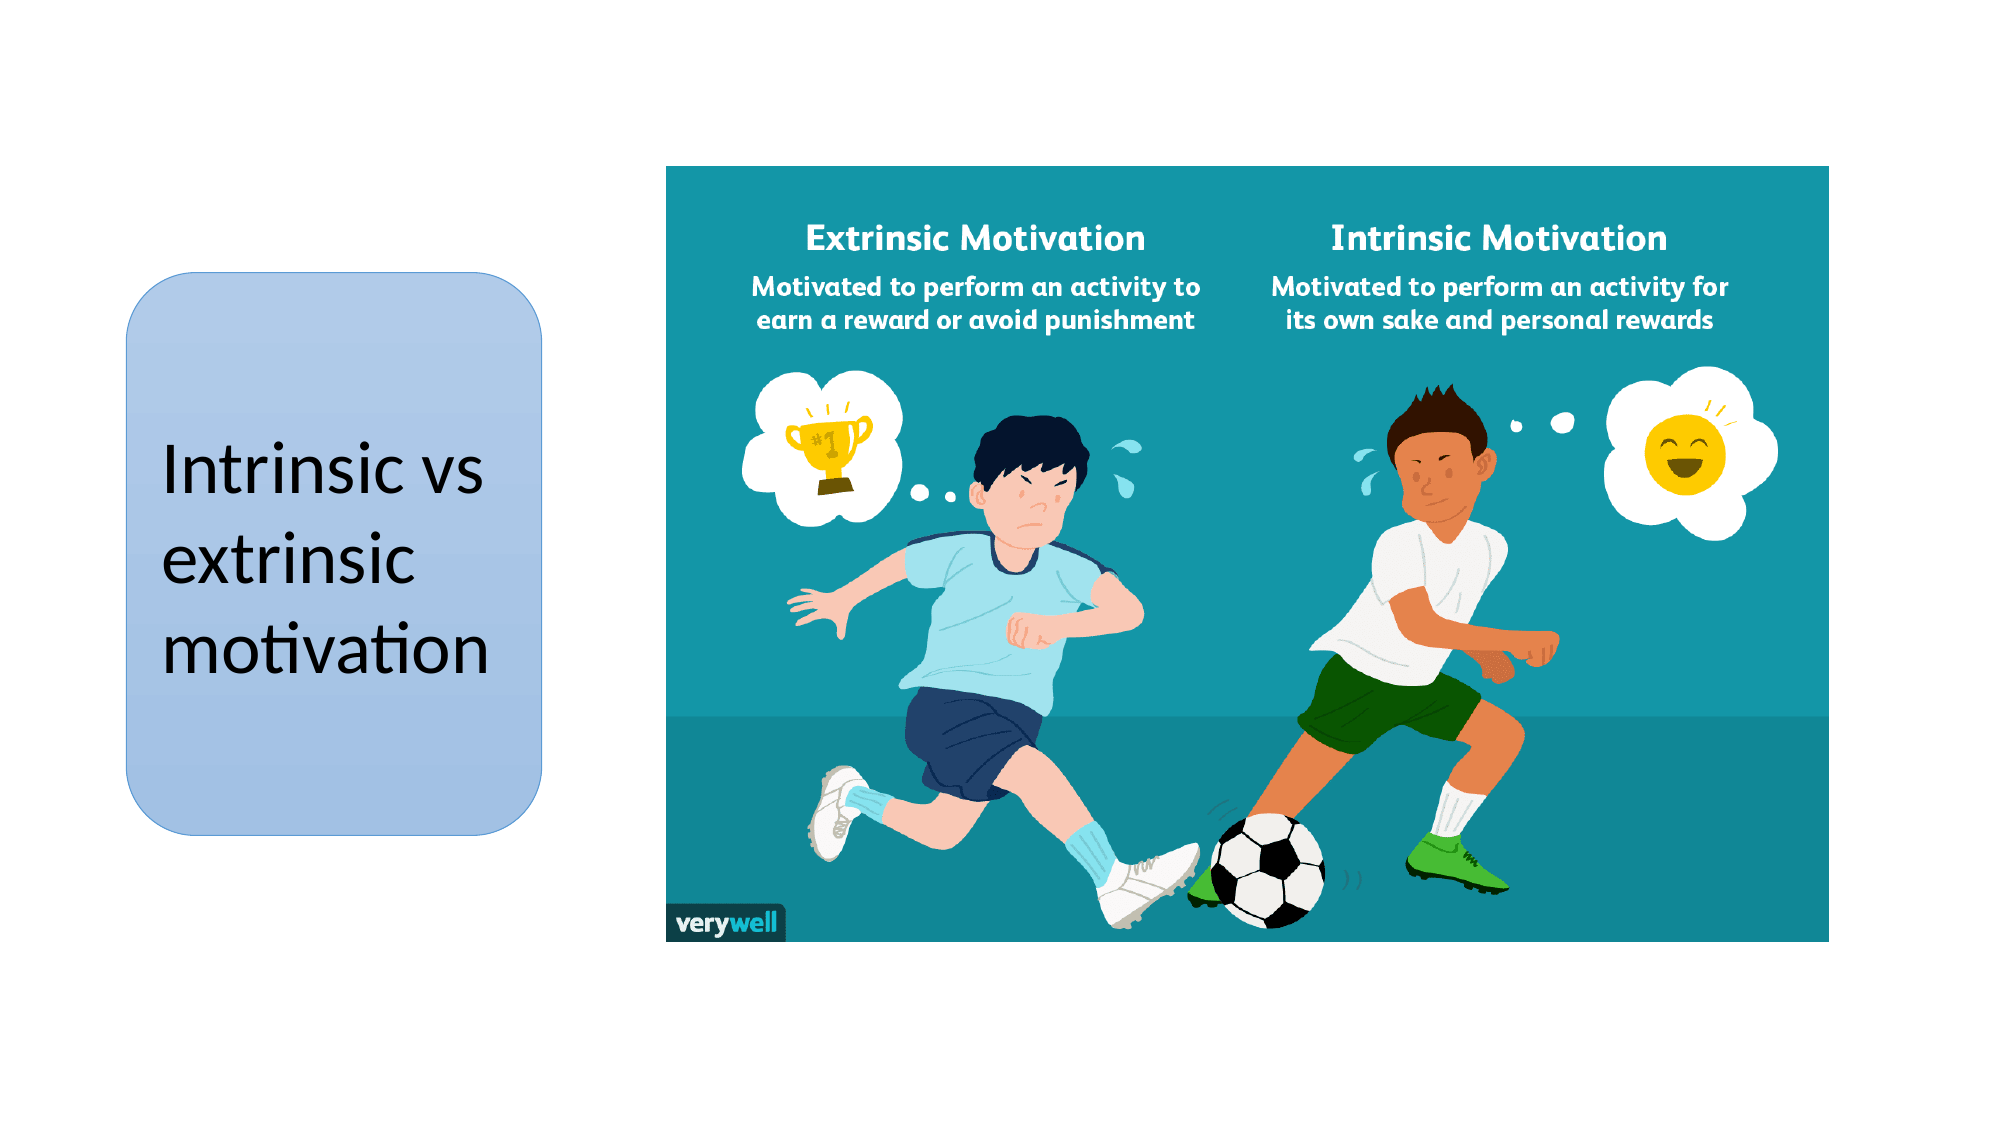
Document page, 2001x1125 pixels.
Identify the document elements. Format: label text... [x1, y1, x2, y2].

text_box Intrinsic vs extrinsic motivation [125, 272, 543, 836]
picture [666, 166, 1829, 942]
